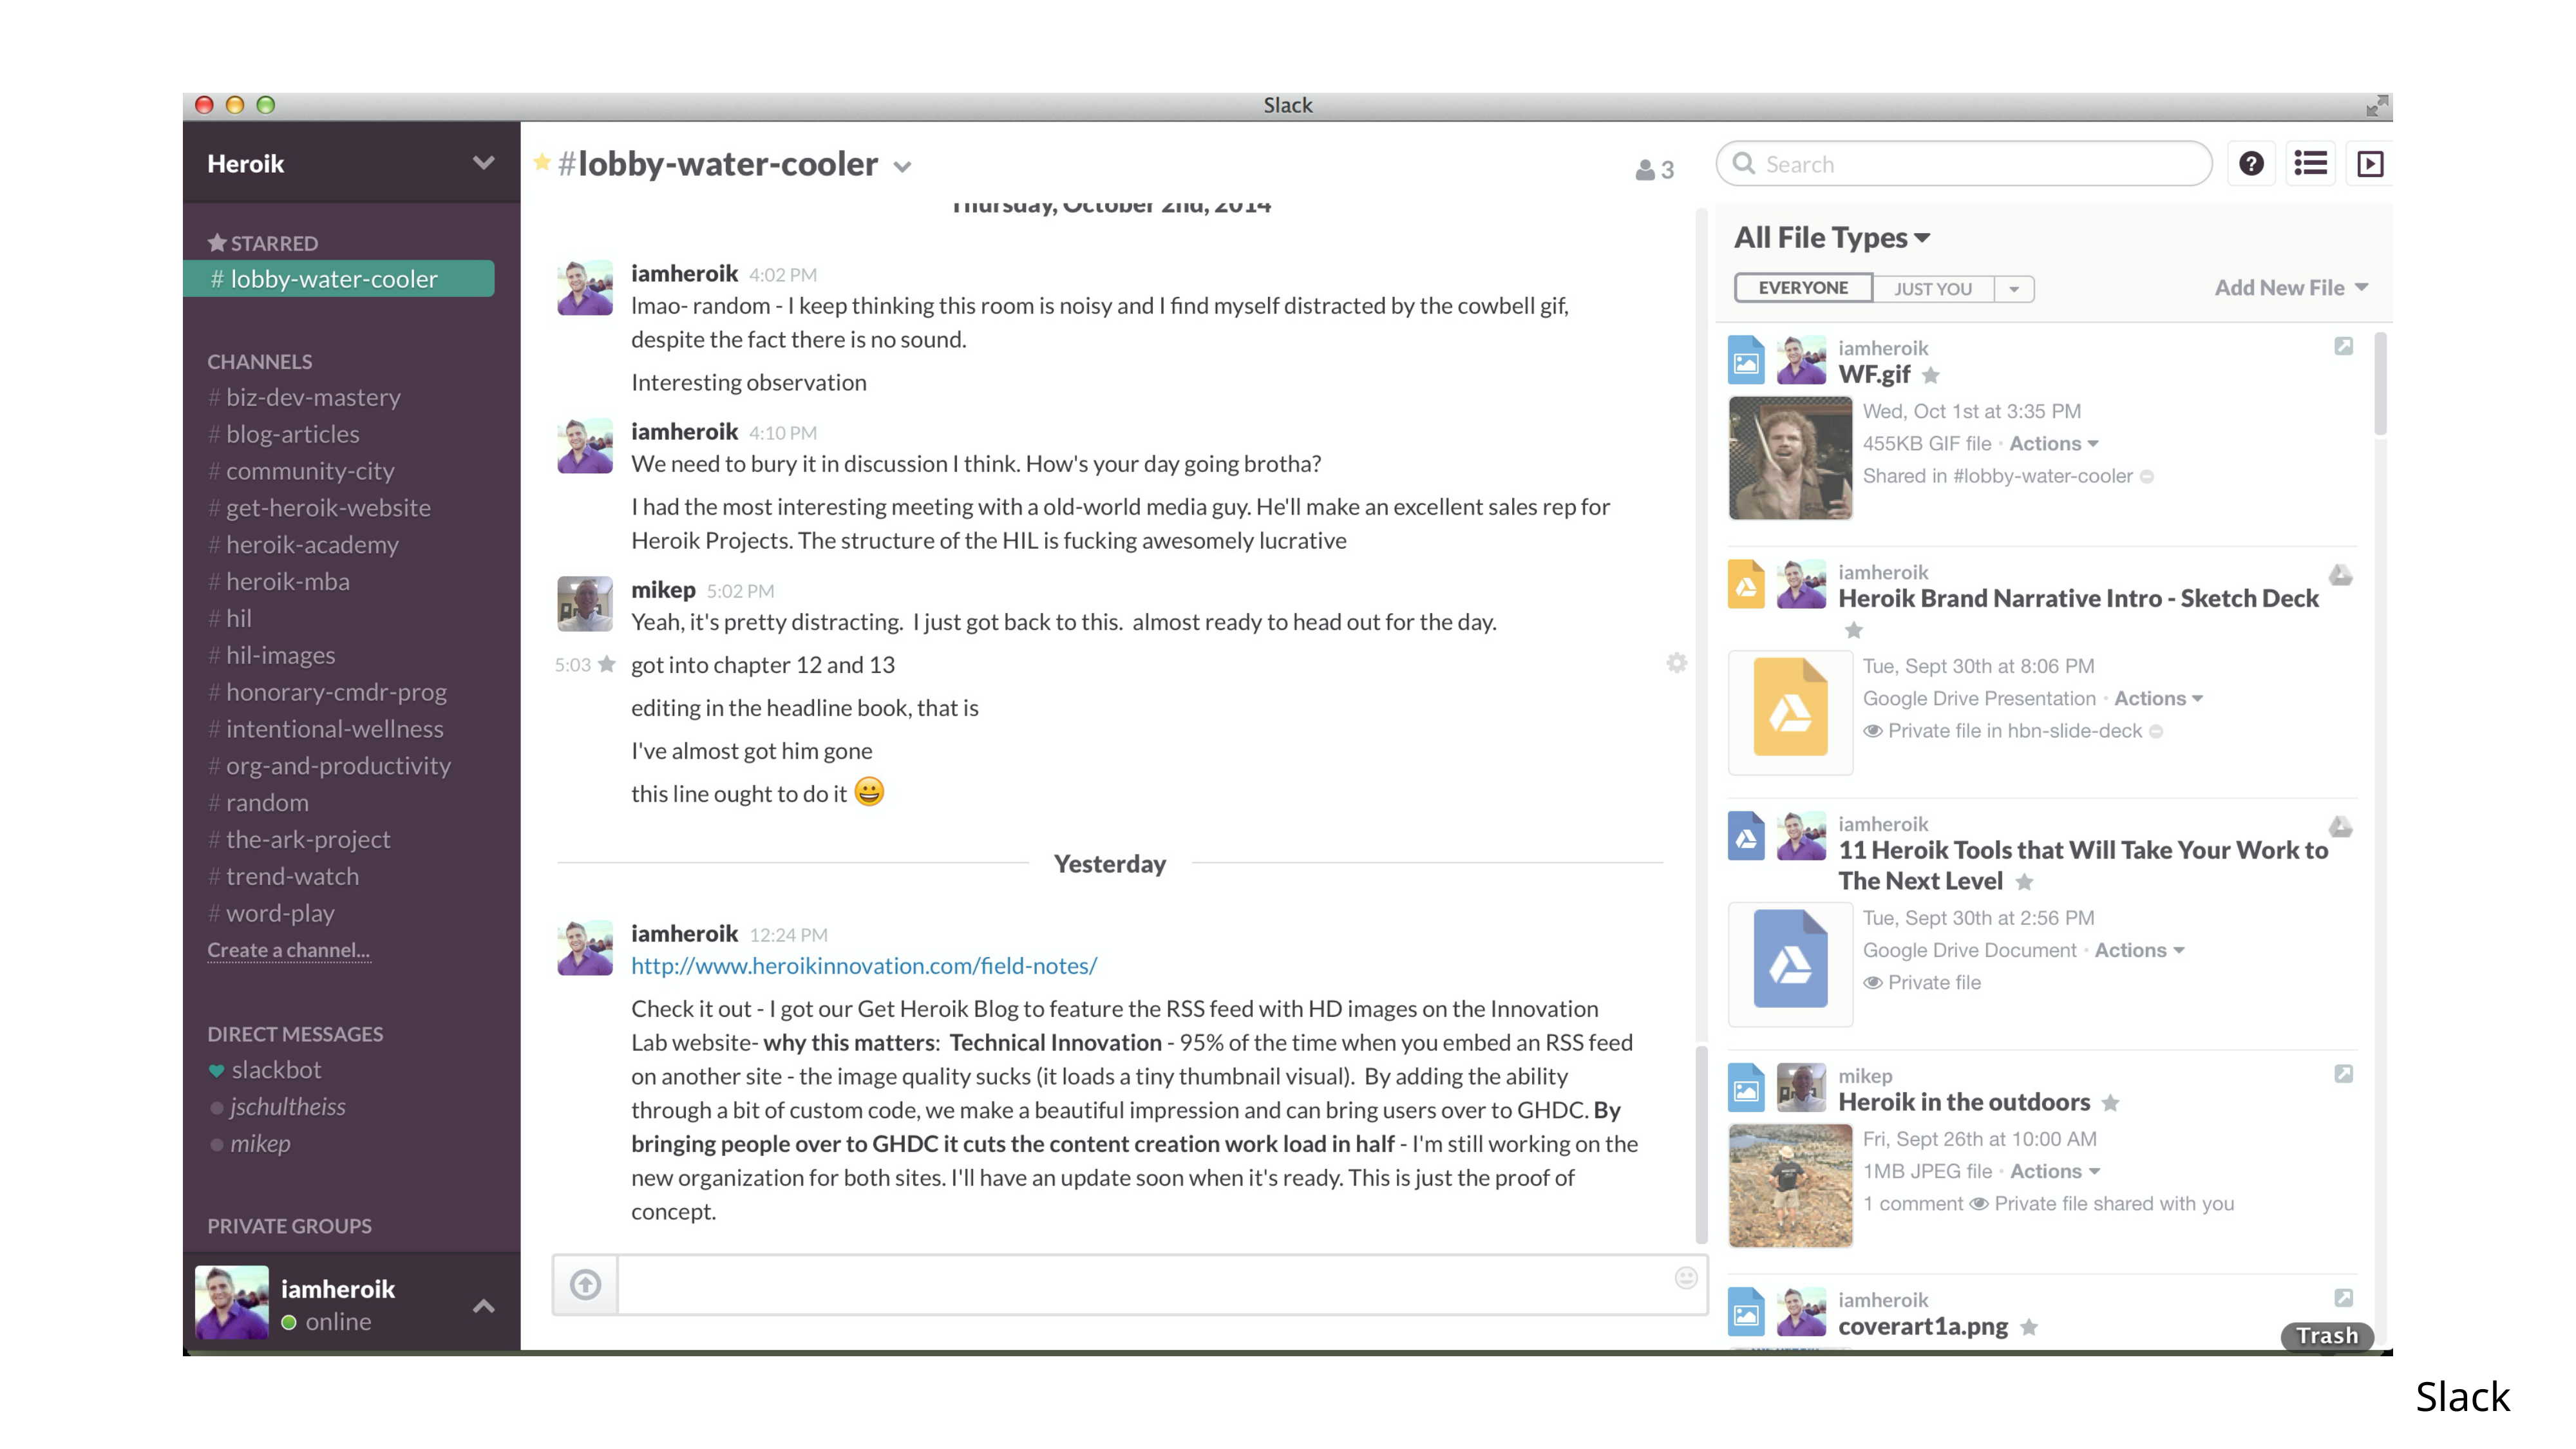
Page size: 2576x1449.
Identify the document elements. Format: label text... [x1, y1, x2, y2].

text_box Slack [2410, 1365, 2517, 1425]
picture [183, 92, 2393, 1357]
